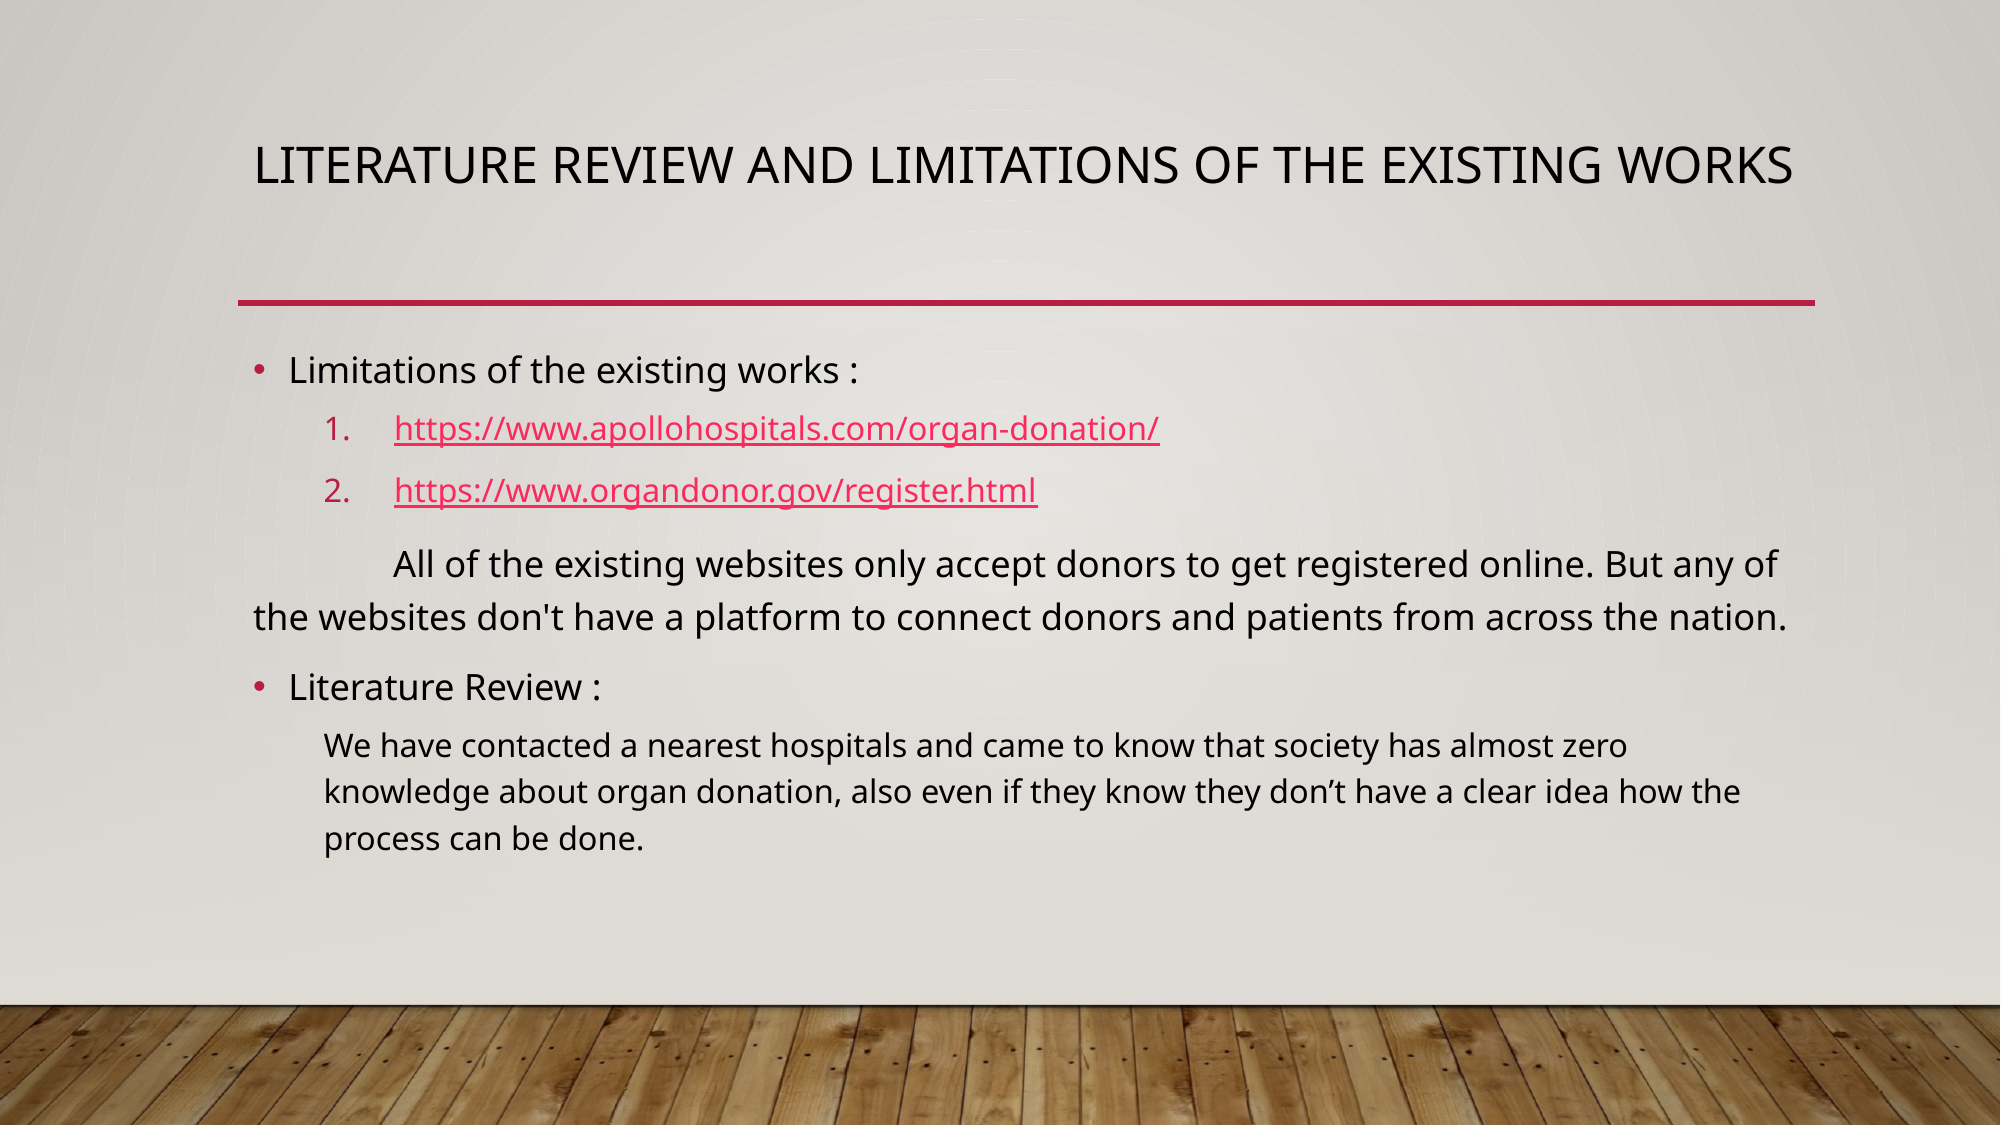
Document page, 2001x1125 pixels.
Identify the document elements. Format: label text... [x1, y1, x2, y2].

title Literature review and limitations of the existing works [238, 131, 1814, 305]
picture [0, 1005, 2000, 1125]
list Limitations of the existing works : https://www.apollohospitals.com/organ-donation/ https://www.organdonor.gov/register.html All of the existing websites only accept donors to get registered online. But any of the websites don't have a platform to connect donors and patients from across the nation. Literature Review : We have contacted a nearest hospitals and came to know that society has almost zero knowledge about organ donation, also even if they know they don’t have a clear idea how the process can be done. [238, 330, 1814, 897]
